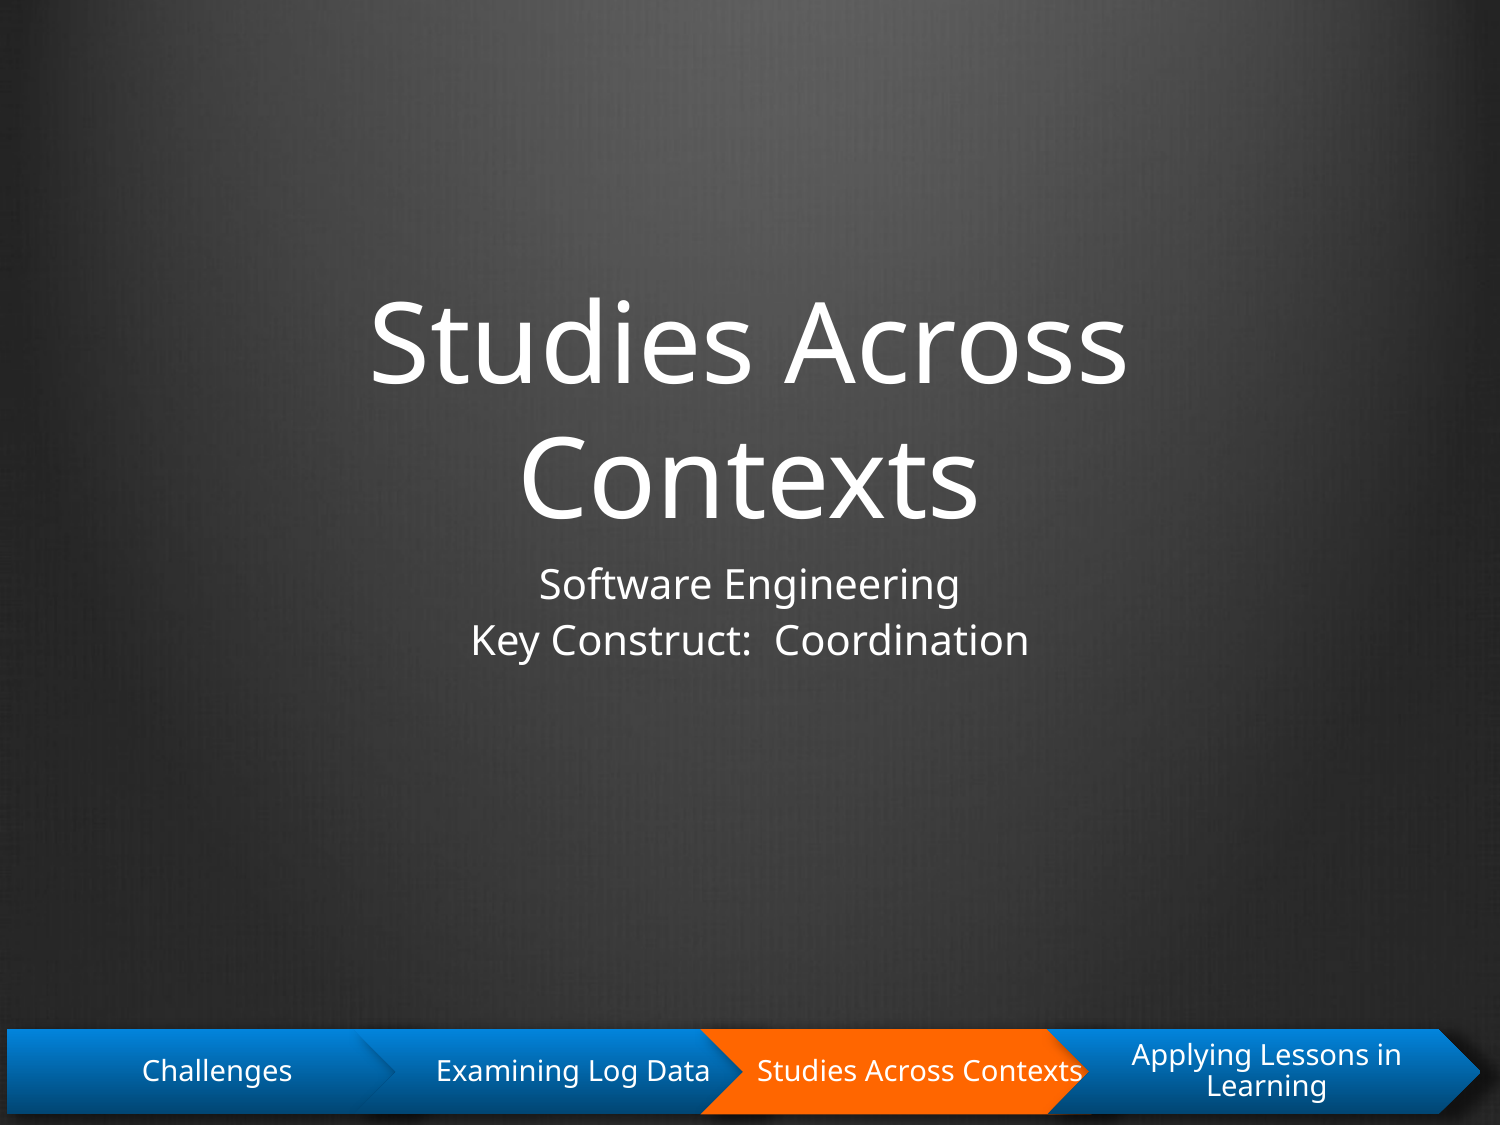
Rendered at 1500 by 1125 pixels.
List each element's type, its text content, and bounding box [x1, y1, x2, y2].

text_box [6, 1029, 1482, 1115]
title Studies Across Contexts [112, 387, 1388, 549]
subtitle Software Engineering Key Construct: Coordination [112, 549, 1388, 694]
